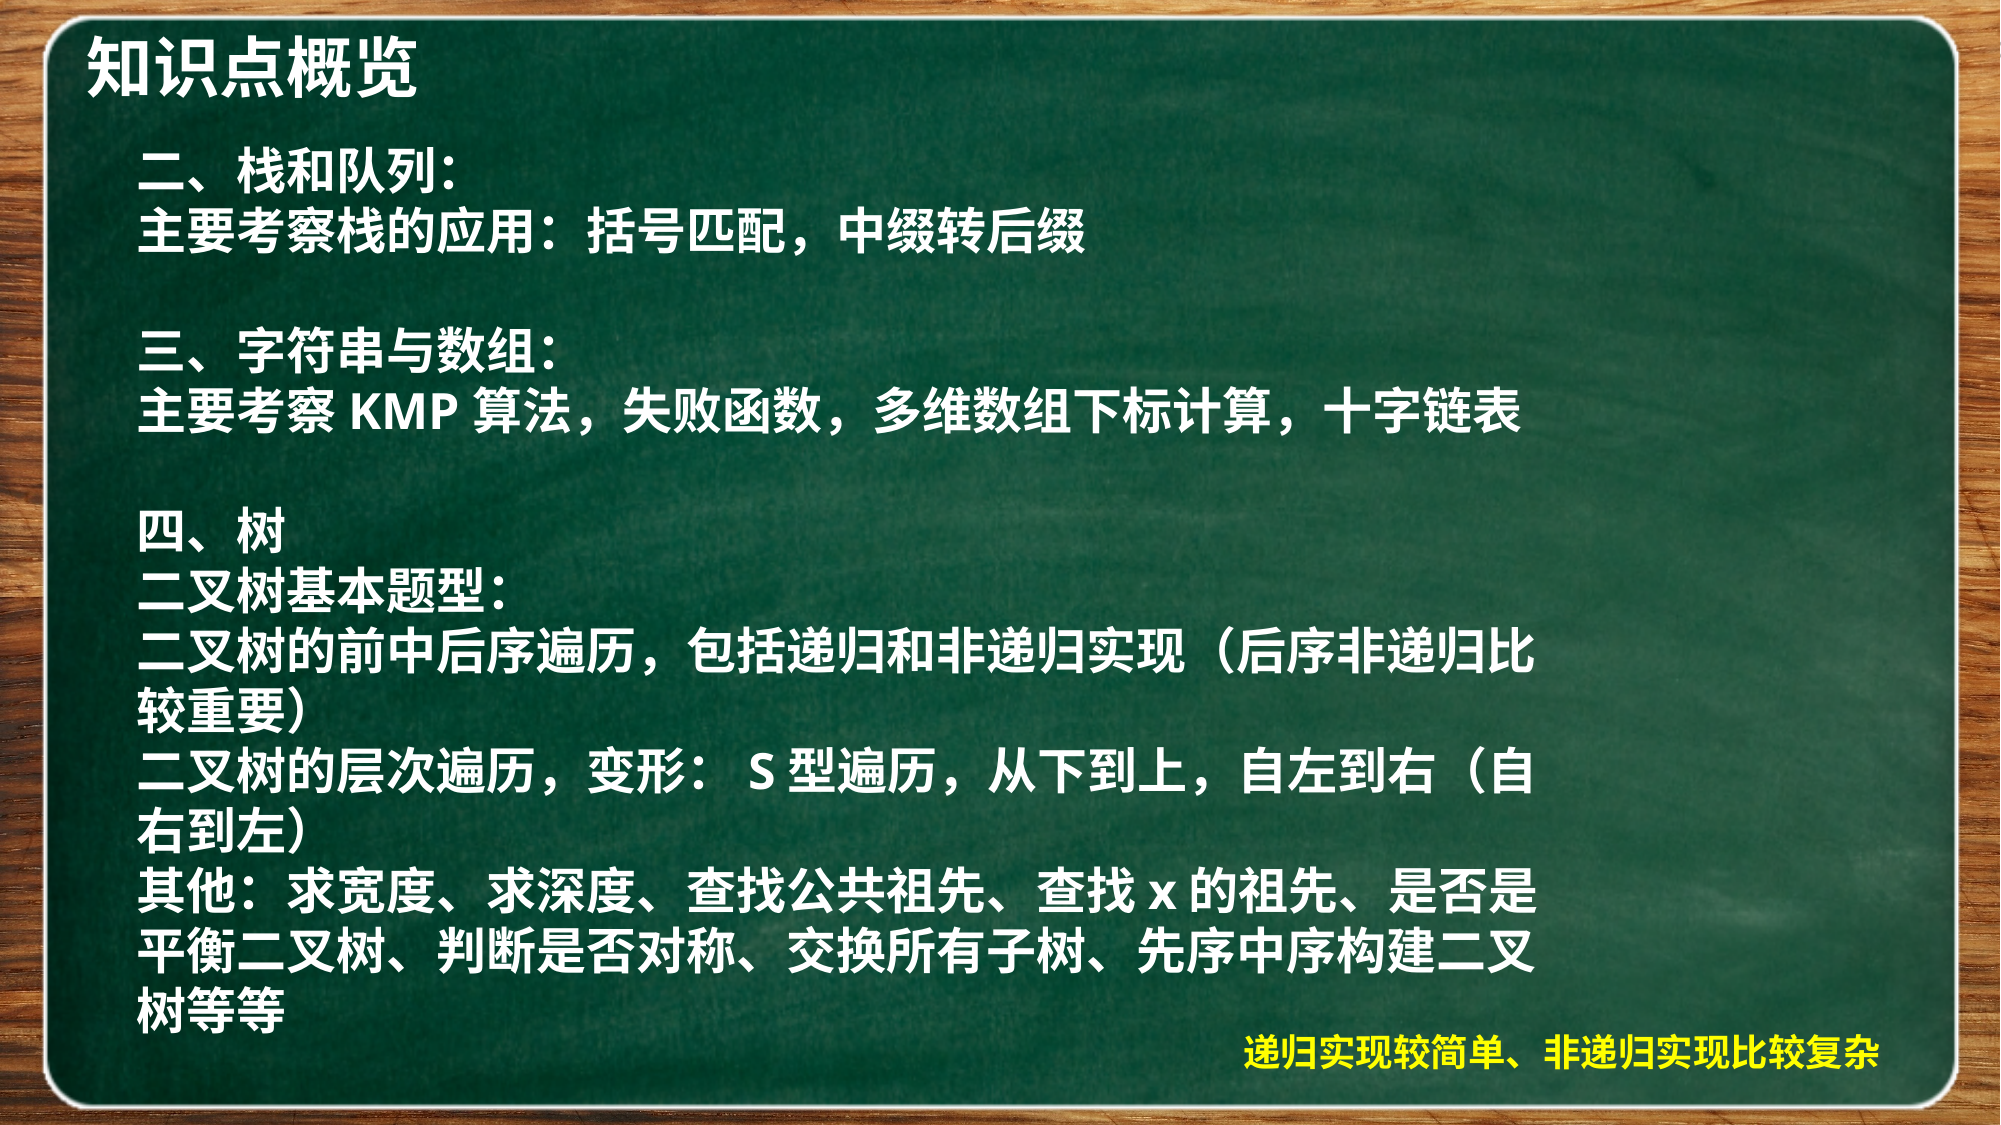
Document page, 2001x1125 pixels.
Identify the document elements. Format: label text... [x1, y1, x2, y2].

text_box 二、栈和队列： 主要考察栈的应用：括号匹配，中缀转后缀 三、字符串与数组： 主要考察KMP算法，失败函数，多维数组下标计算，十字链表 四、树 二叉树基本题型： 二叉树的前中后序遍历，包括递归和非递归实现（后序非递归比较重要） 二叉树的层次遍历，变形：S型遍历，从下到上，自左到右（自右到左） 其他：求宽度、求深度、查找公共祖先、查找x的祖先、是否是平衡二叉树、判断是否对称、交换所有子树、先序中序构建二叉树等等 [121, 131, 1582, 1125]
picture [0, 0, 2000, 1125]
text_box 递归实现较简单、非递归实现比较复杂 [1228, 1021, 1896, 1082]
text_box 知识点概览 [71, 18, 1605, 113]
